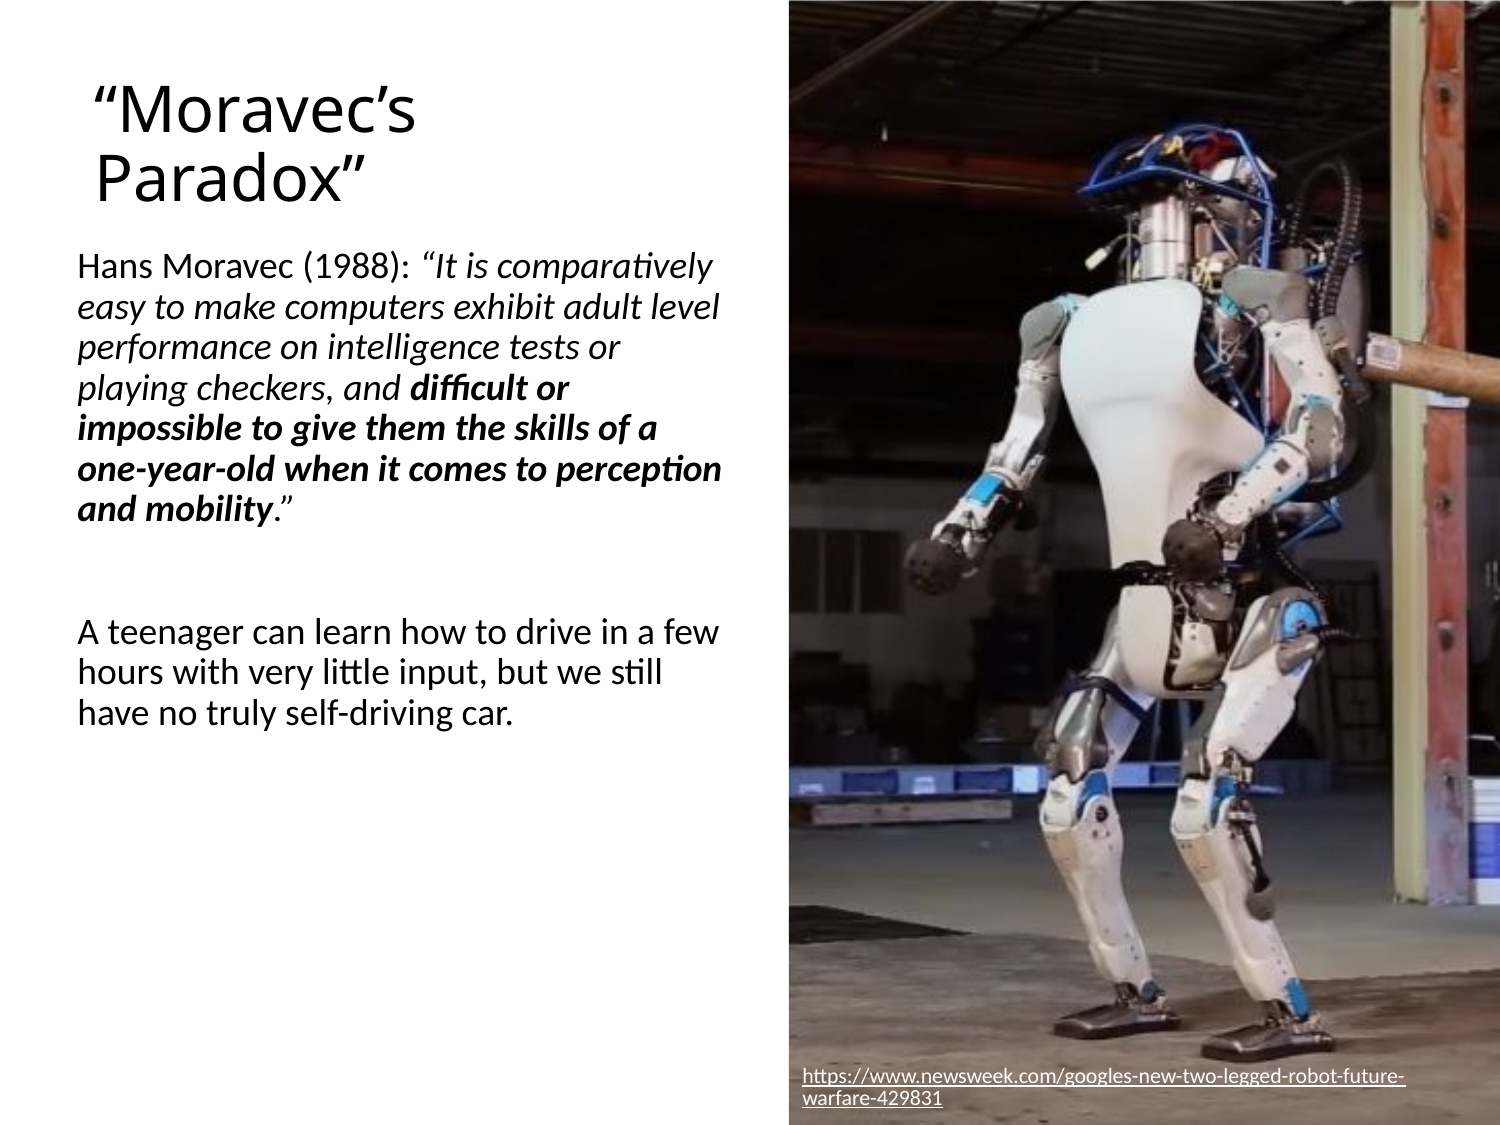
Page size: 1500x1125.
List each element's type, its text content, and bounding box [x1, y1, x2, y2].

picture [788, 0, 1500, 1125]
title “Moravec’s Paradox” [79, 52, 712, 239]
list Hans Moravec (1988): “It is comparatively easy to make computers exhibit adult level performance on intelligence tests or playing checkers, and difficult or impossible to give them the skills of a one-year-old when it comes to perception and mobility.” A teenager can learn how to drive in a few hours with very little input, but we still have no truly self-driving car. [62, 239, 750, 1014]
